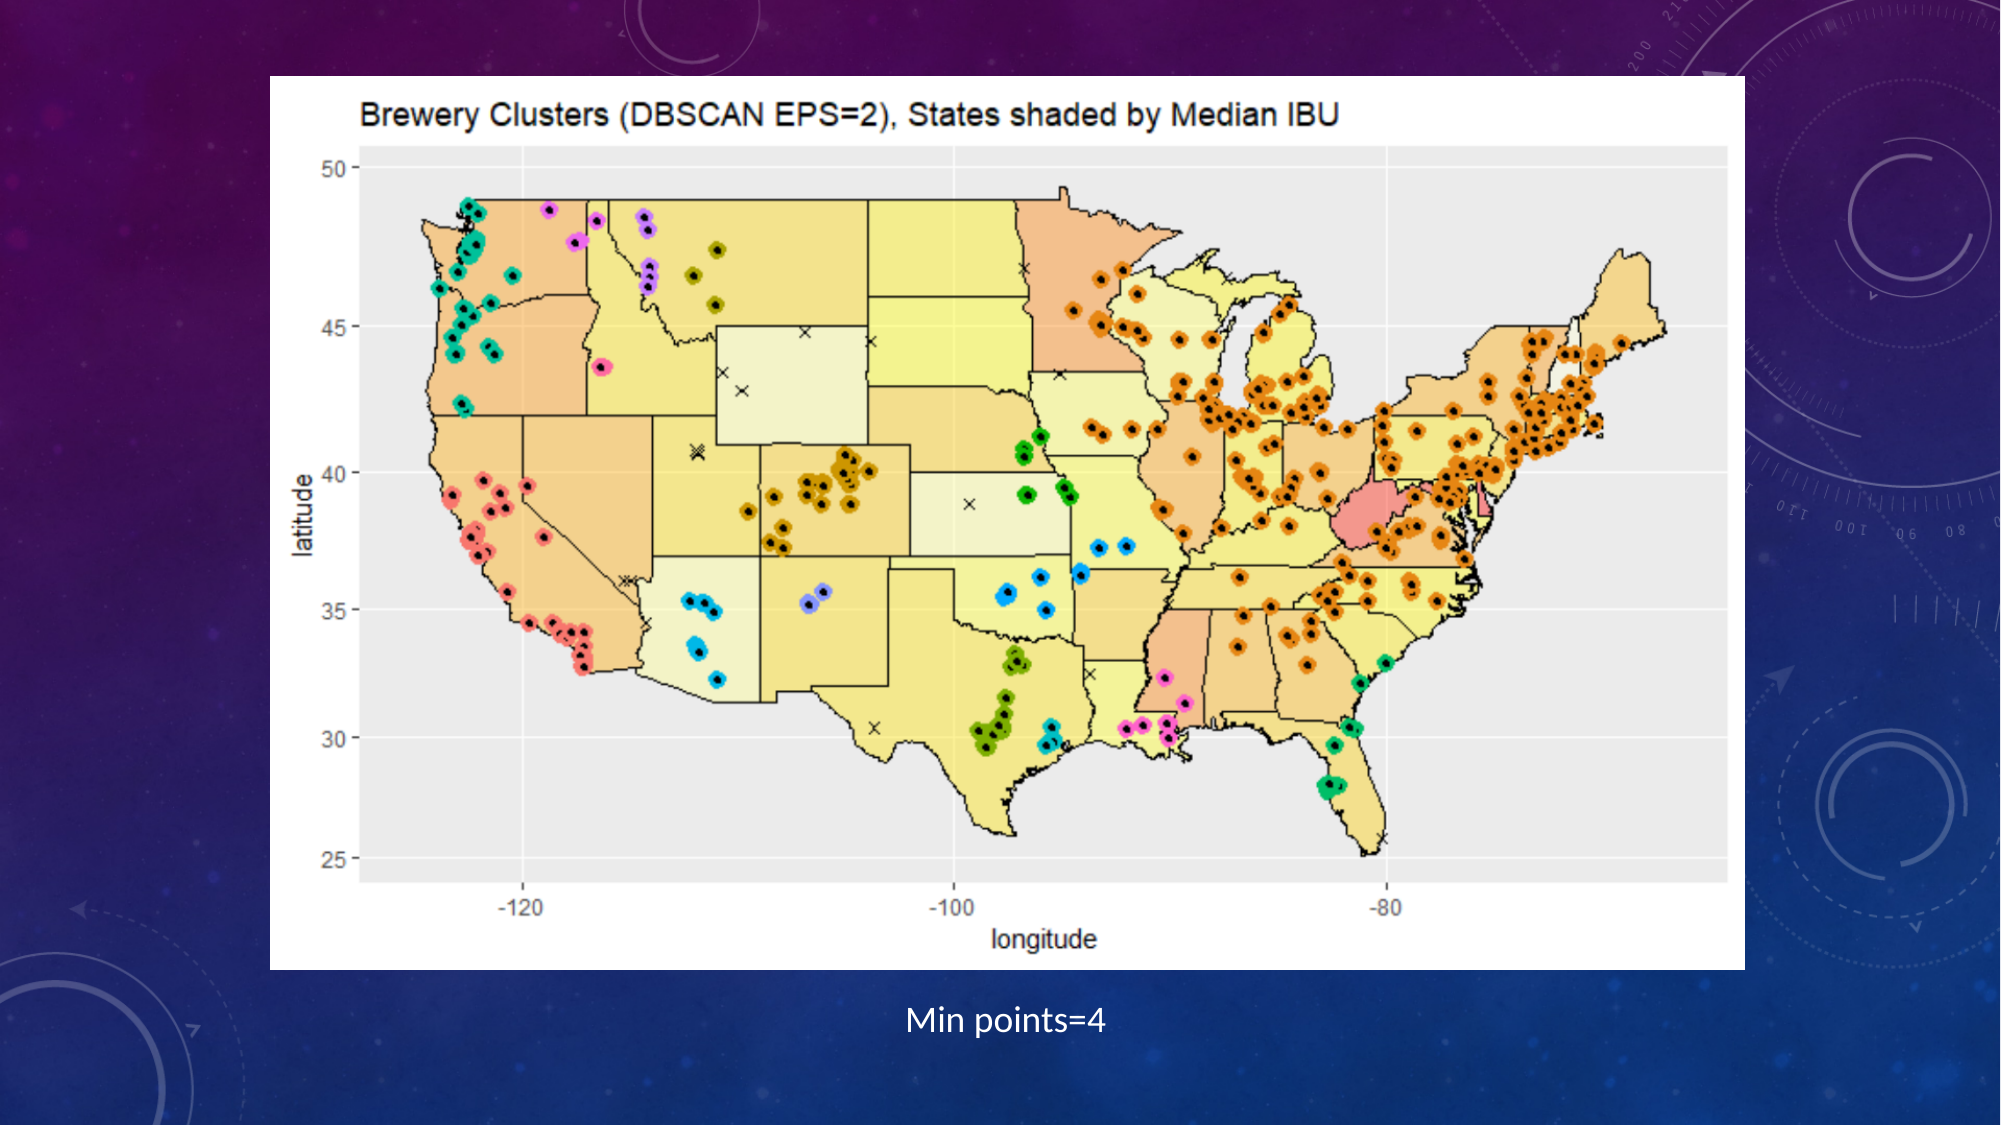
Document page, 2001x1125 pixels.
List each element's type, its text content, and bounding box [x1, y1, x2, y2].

picture [0, 0, 2001, 1125]
text_box Min points=4 [890, 987, 1125, 1048]
